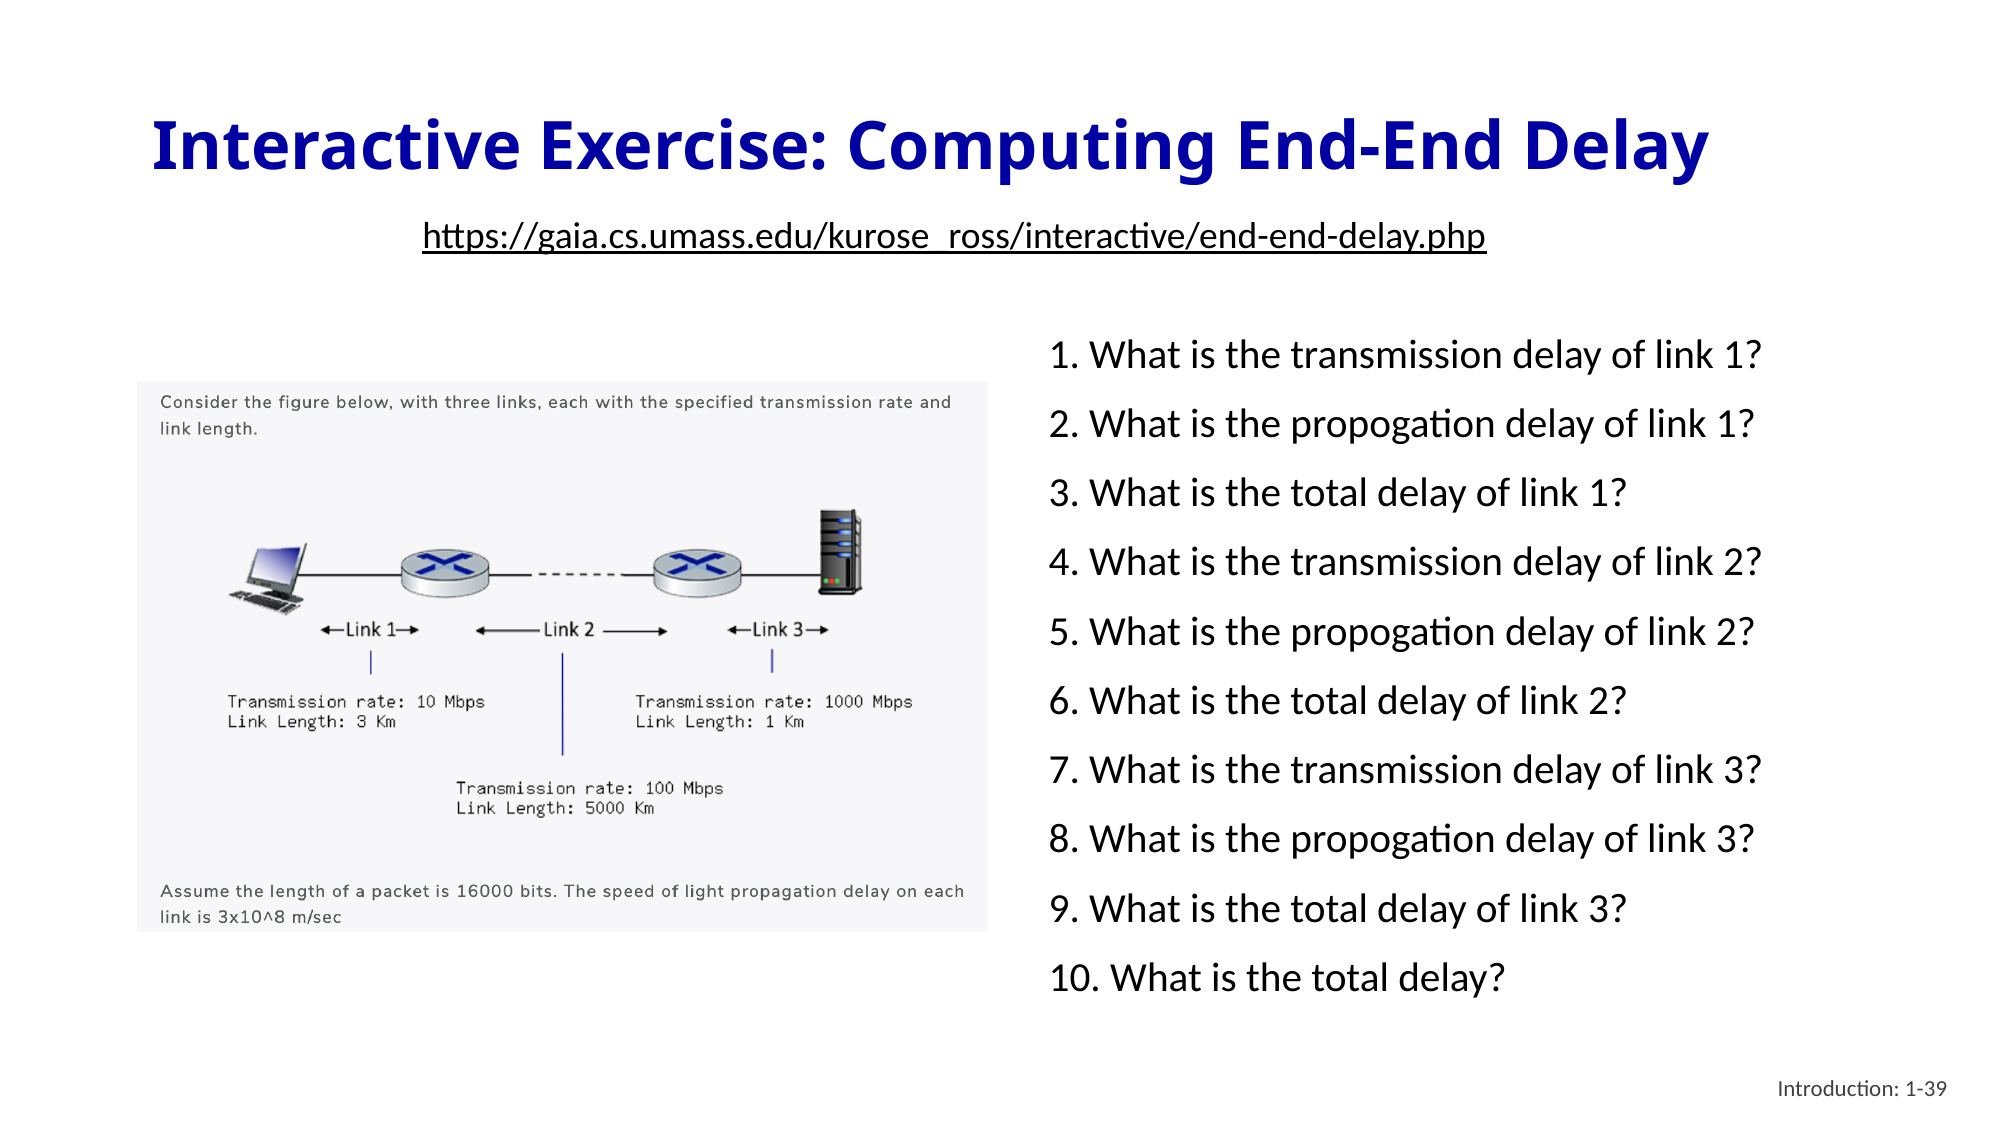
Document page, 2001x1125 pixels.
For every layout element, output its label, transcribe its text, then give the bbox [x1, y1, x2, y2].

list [137, 381, 988, 932]
list 1. What is the transmission delay of link 1? 2. What is the propogation delay of link 1? 3. What is the total delay of link 1? 4. What is the transmission delay of link 2? 5. What is the propogation delay of link 2? 6. What is the total delay of link 2? 7. What is the transmission delay of link 3? 8. What is the propogation delay of link 3? 9. What is the total delay of link 3? 10. What is the total delay? [1012, 299, 1863, 1014]
title Interactive Exercise: Computing End-End Delay [137, 74, 1863, 221]
slide_number Introduction: 1-39 [1512, 1056, 1963, 1117]
text_box https://gaia.cs.umass.edu/kurose_ross/interactive/end-end-delay.php [407, 203, 1511, 264]
